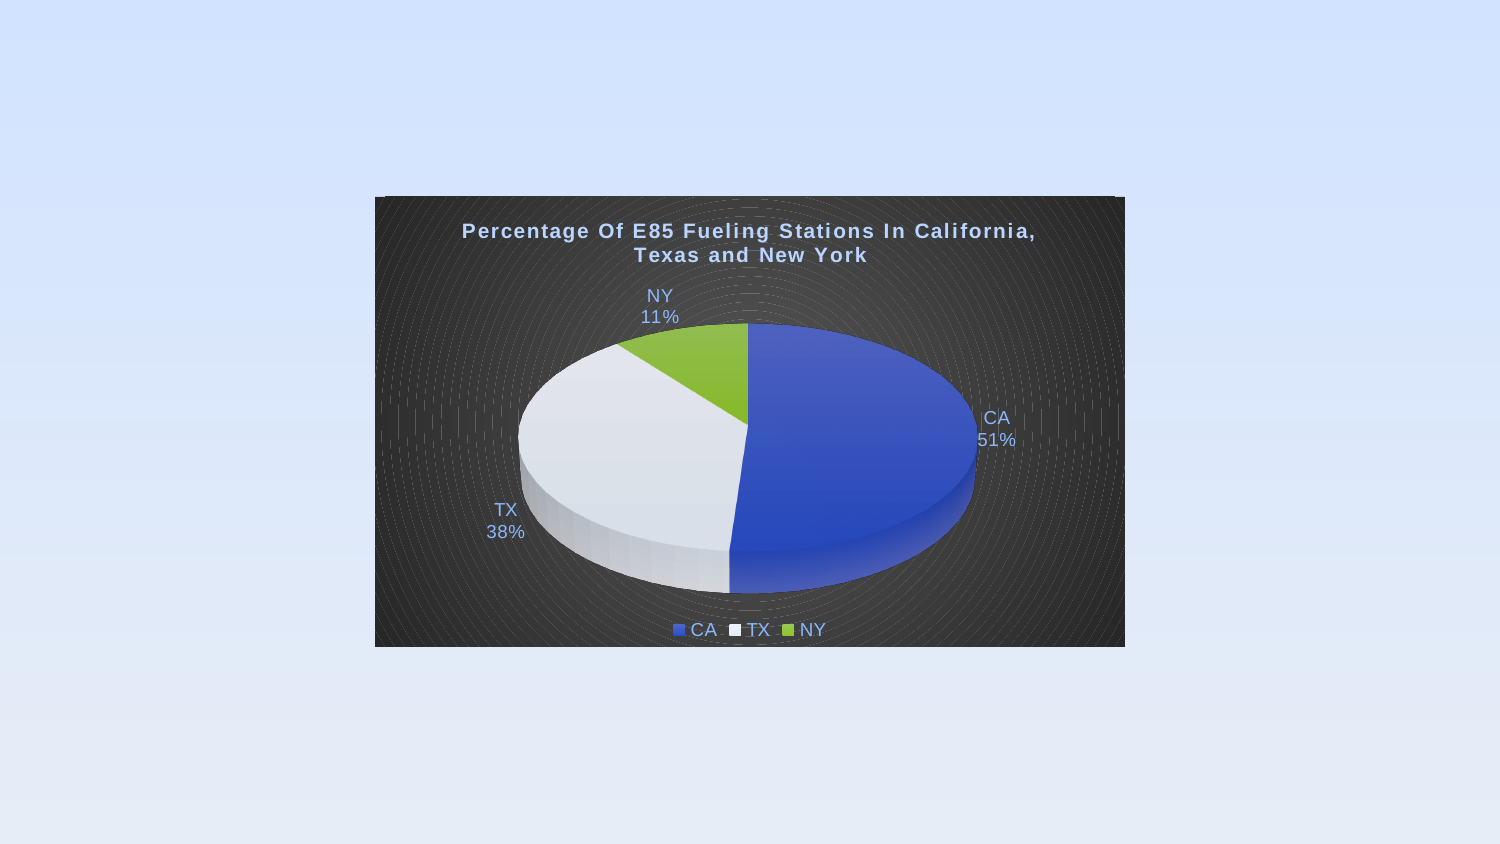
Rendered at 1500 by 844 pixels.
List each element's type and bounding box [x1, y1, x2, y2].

chart [374, 196, 1126, 648]
